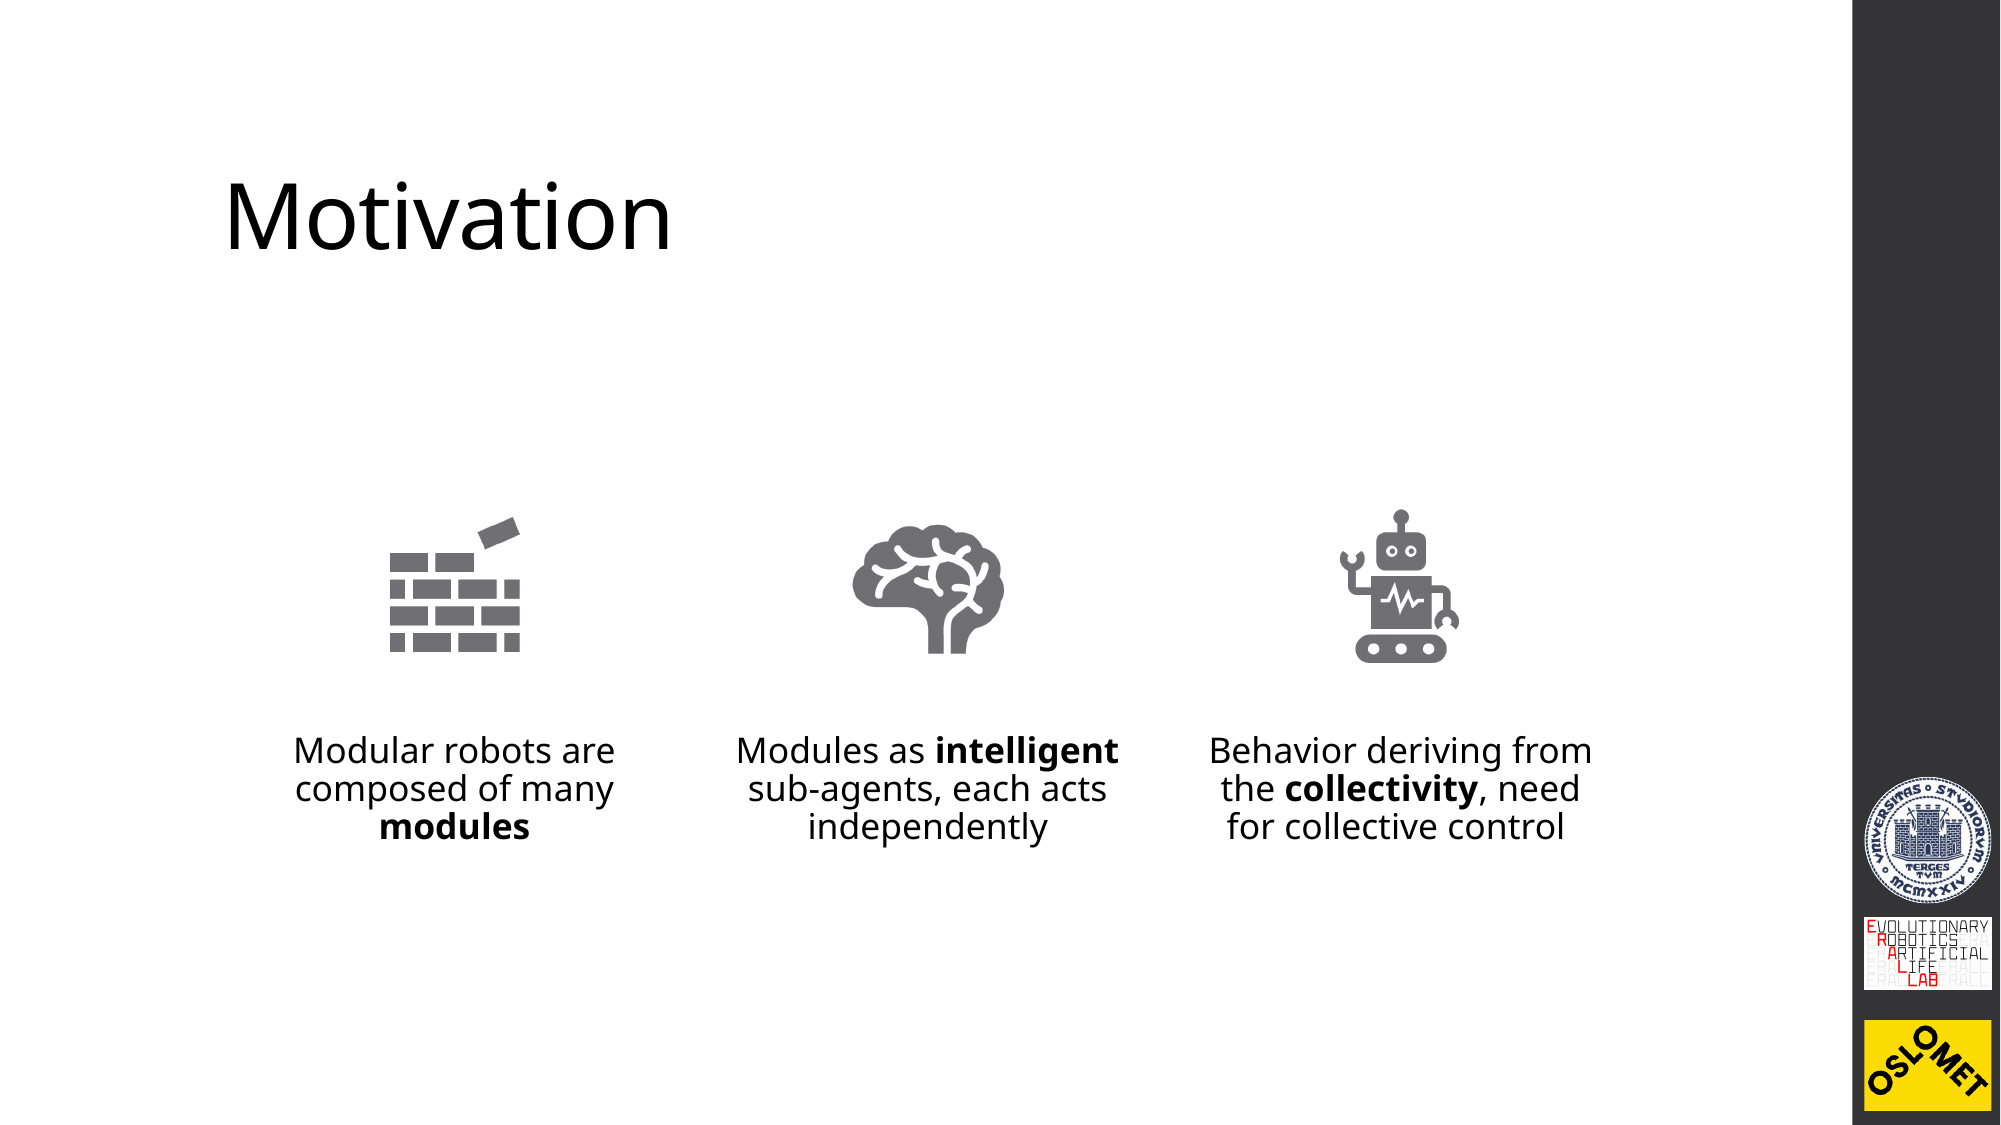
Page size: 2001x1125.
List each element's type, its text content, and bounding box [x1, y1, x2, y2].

picture [1864, 1020, 1992, 1111]
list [206, 329, 1649, 1020]
picture [1864, 917, 1992, 990]
picture [1864, 776, 1992, 904]
title Motivation [206, 60, 1797, 278]
